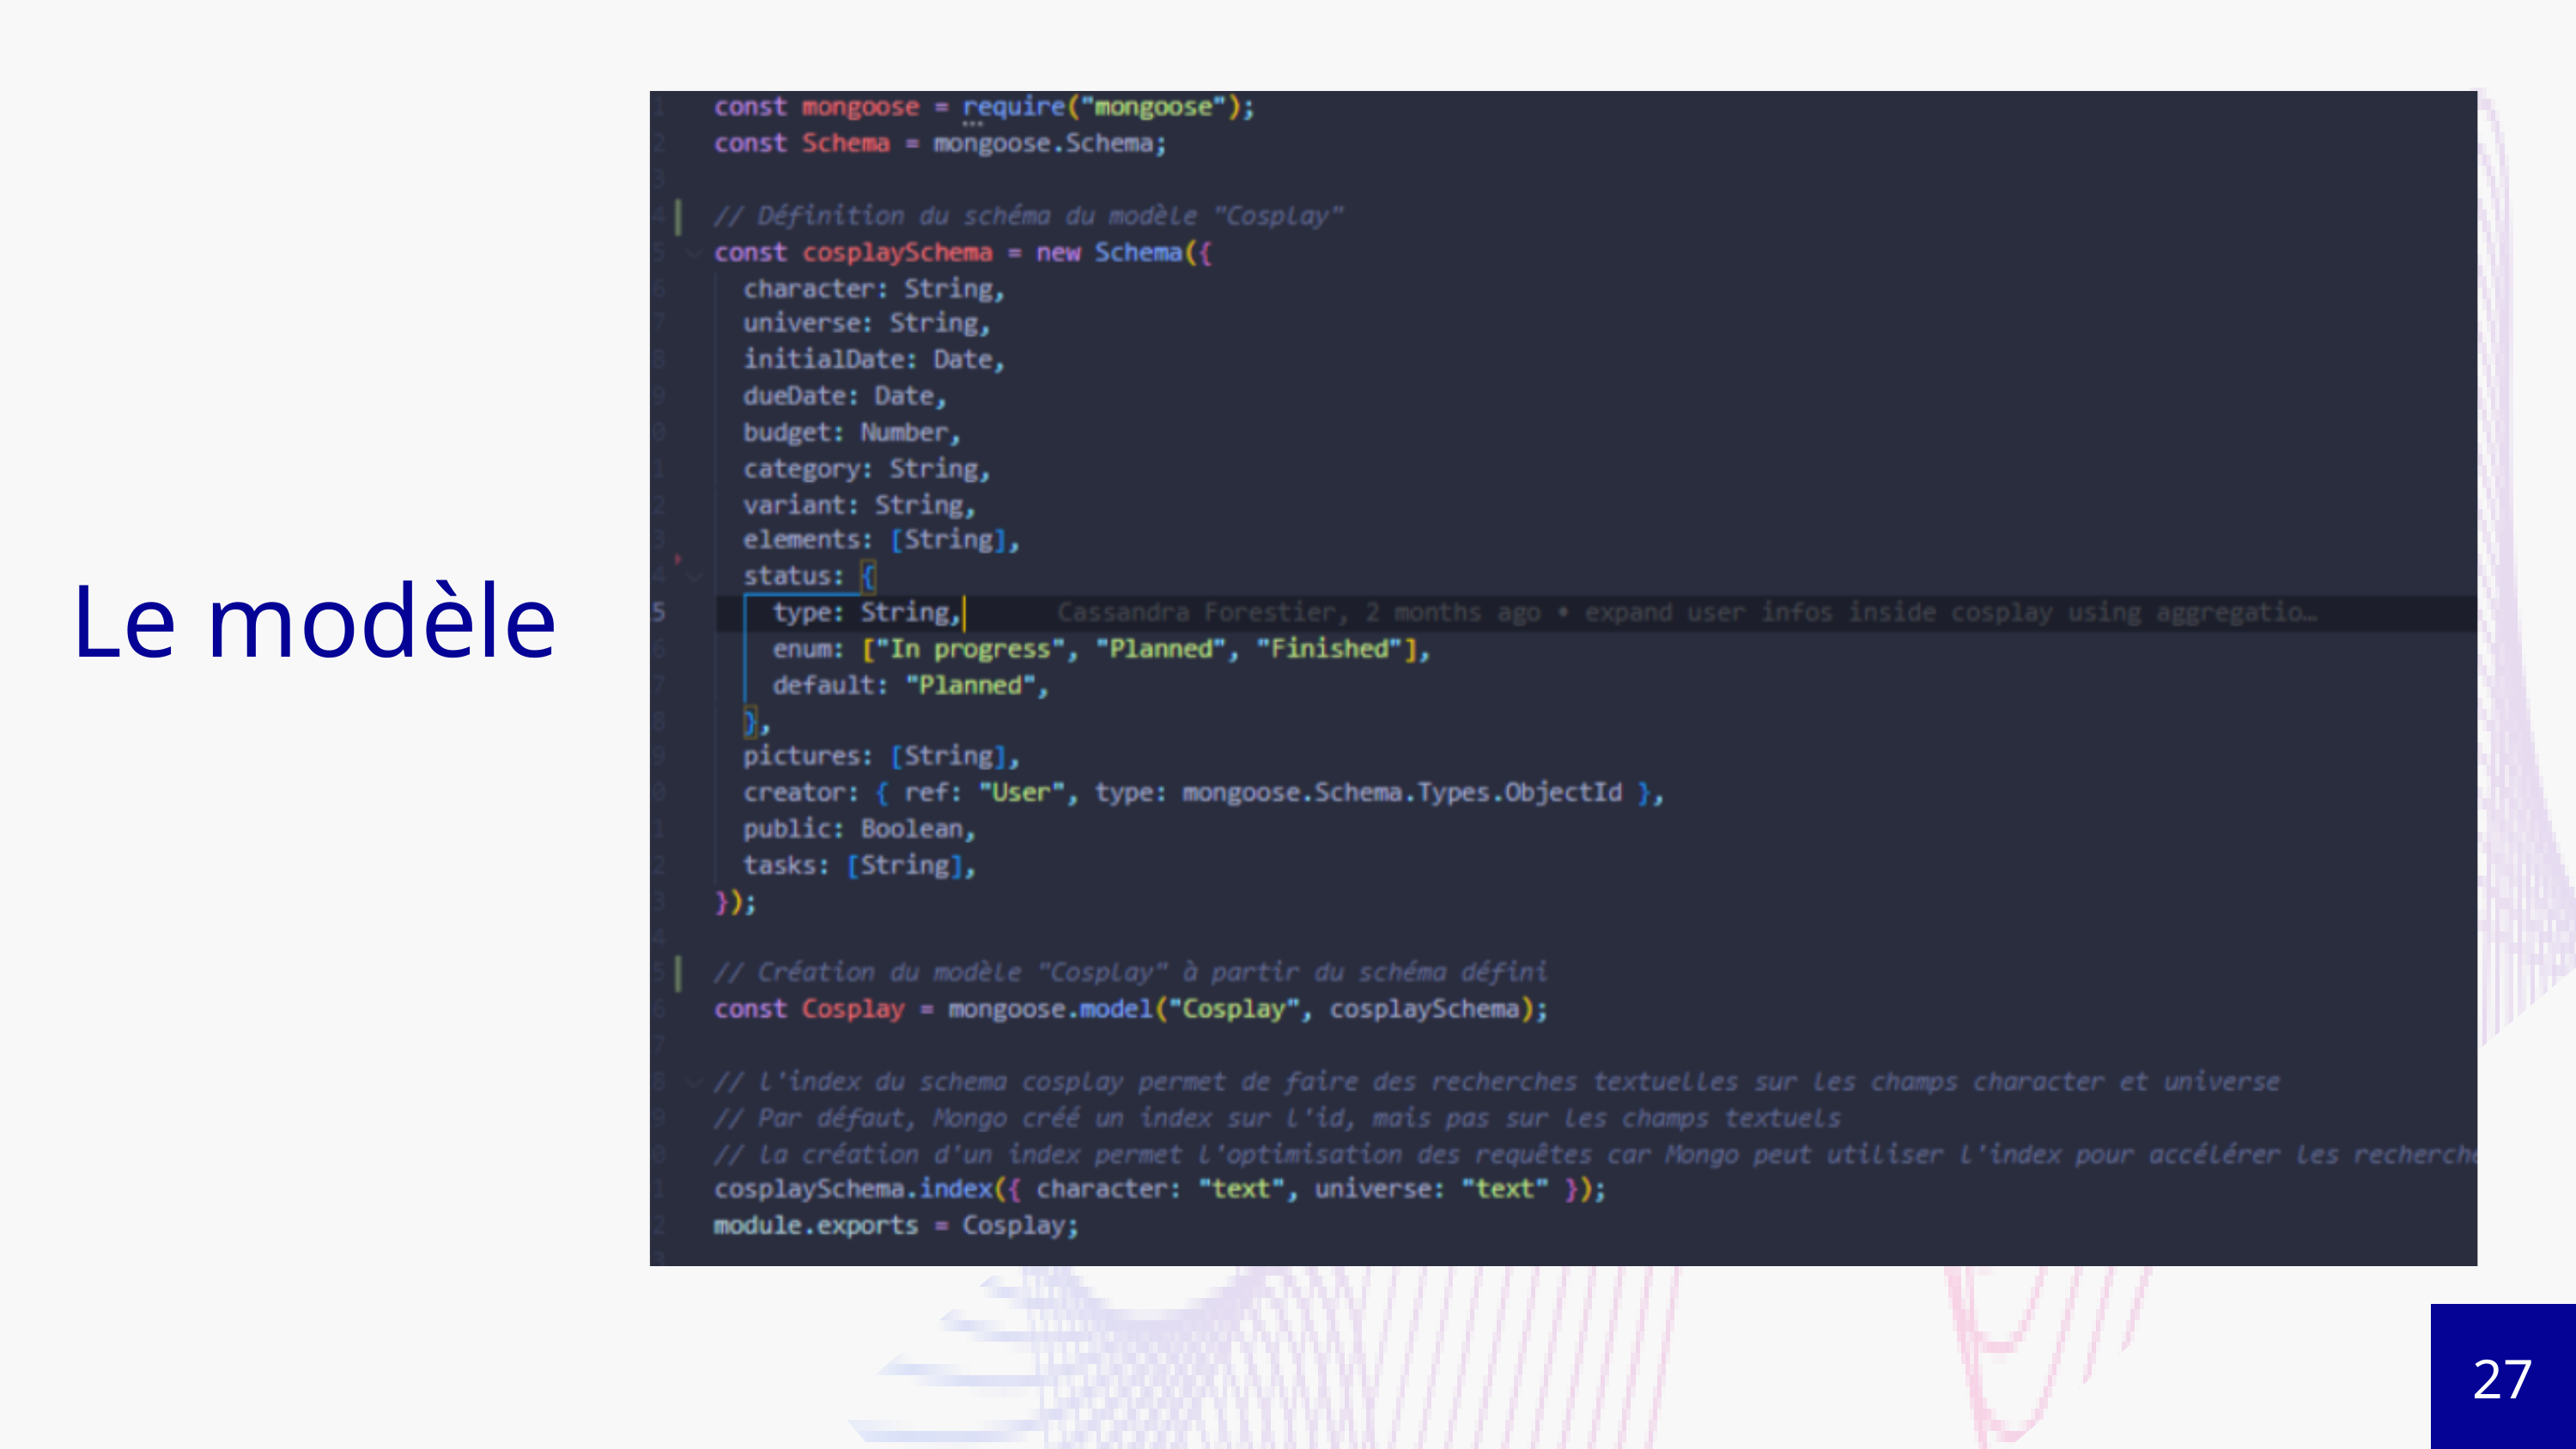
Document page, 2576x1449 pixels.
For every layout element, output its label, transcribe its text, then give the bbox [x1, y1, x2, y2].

text_box [836, 1266, 2223, 1449]
text_box Le modèle [70, 556, 1413, 677]
text_box [649, 91, 2478, 1266]
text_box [2430, 1303, 2576, 1449]
text_box [2391, 0, 2576, 1051]
